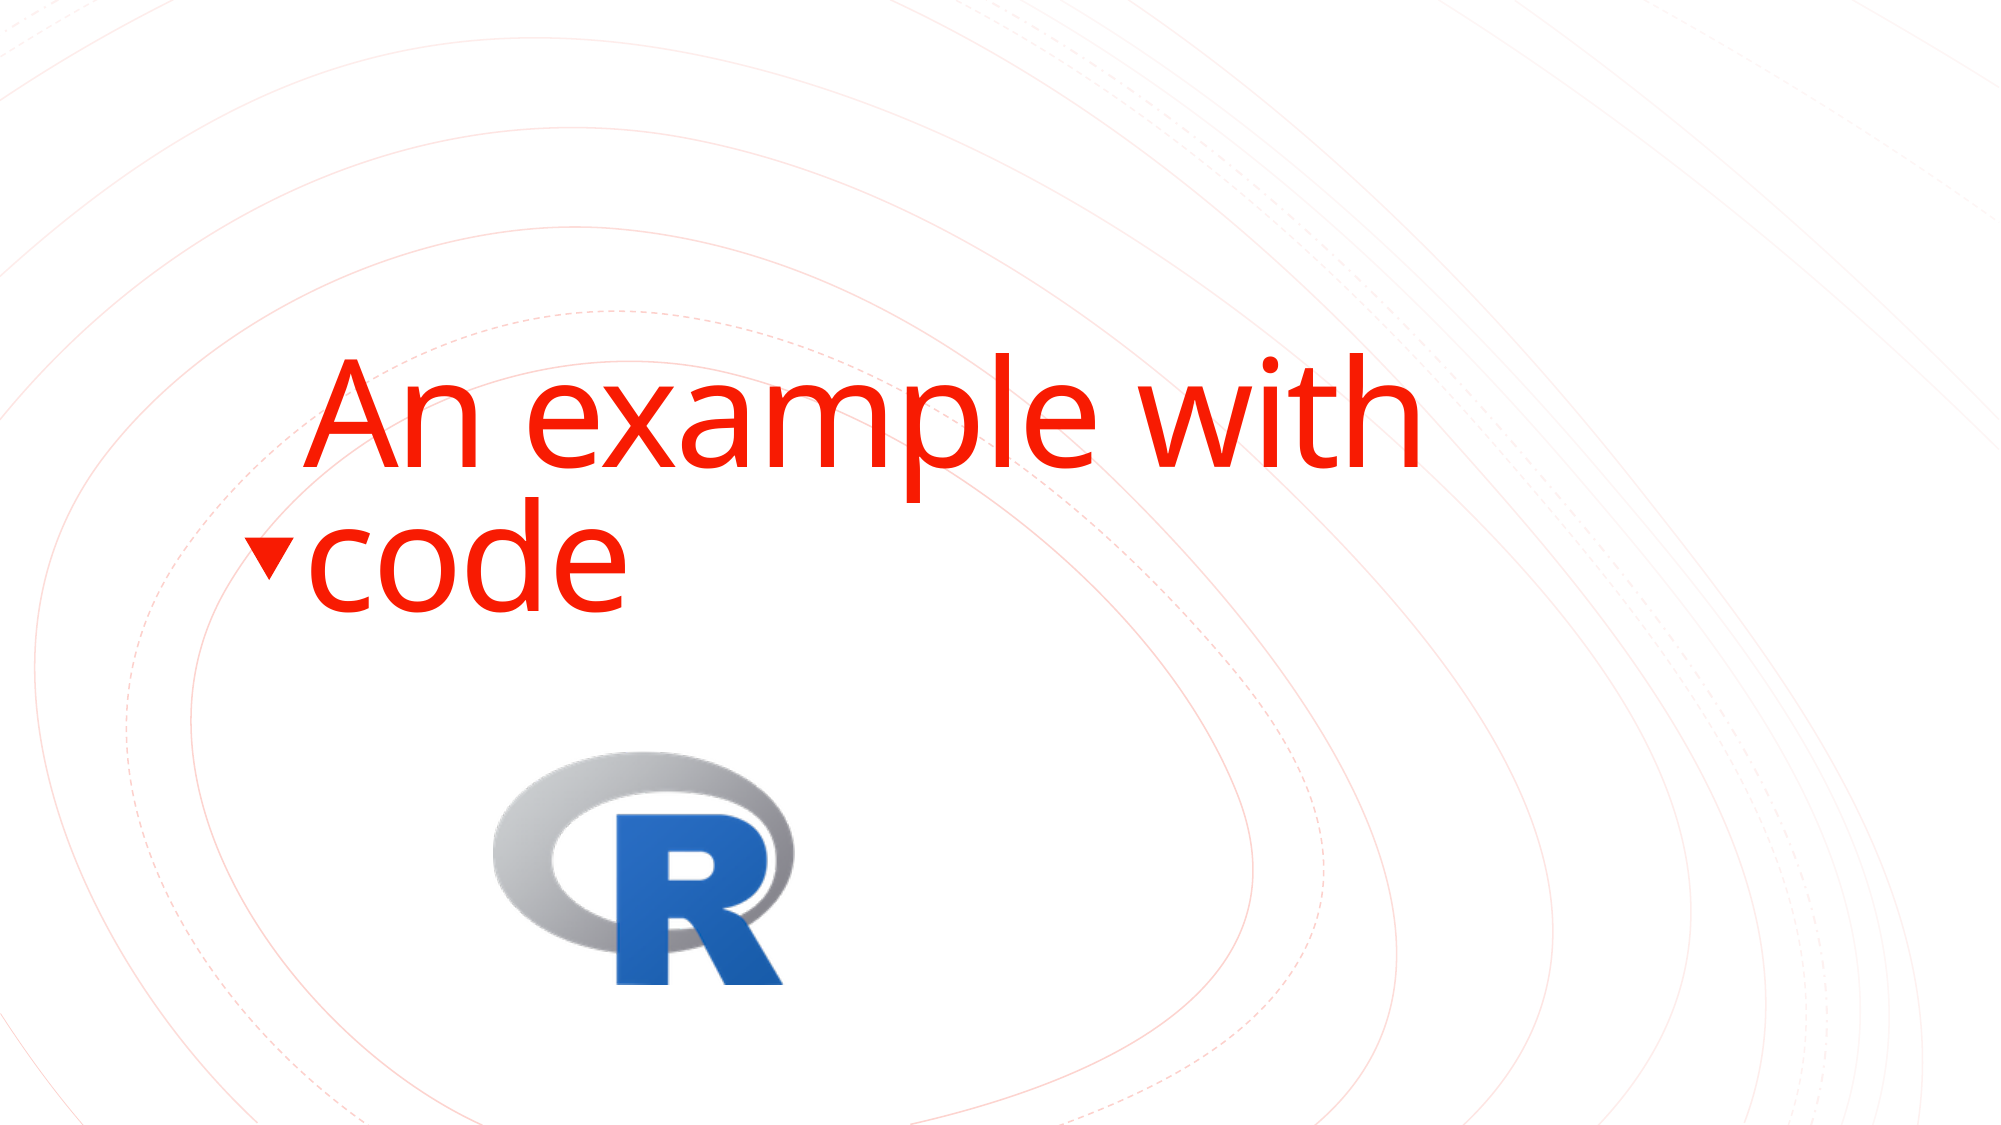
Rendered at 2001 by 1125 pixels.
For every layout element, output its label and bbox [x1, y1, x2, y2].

text_box [0, 0, 2000, 1125]
picture [493, 750, 795, 985]
